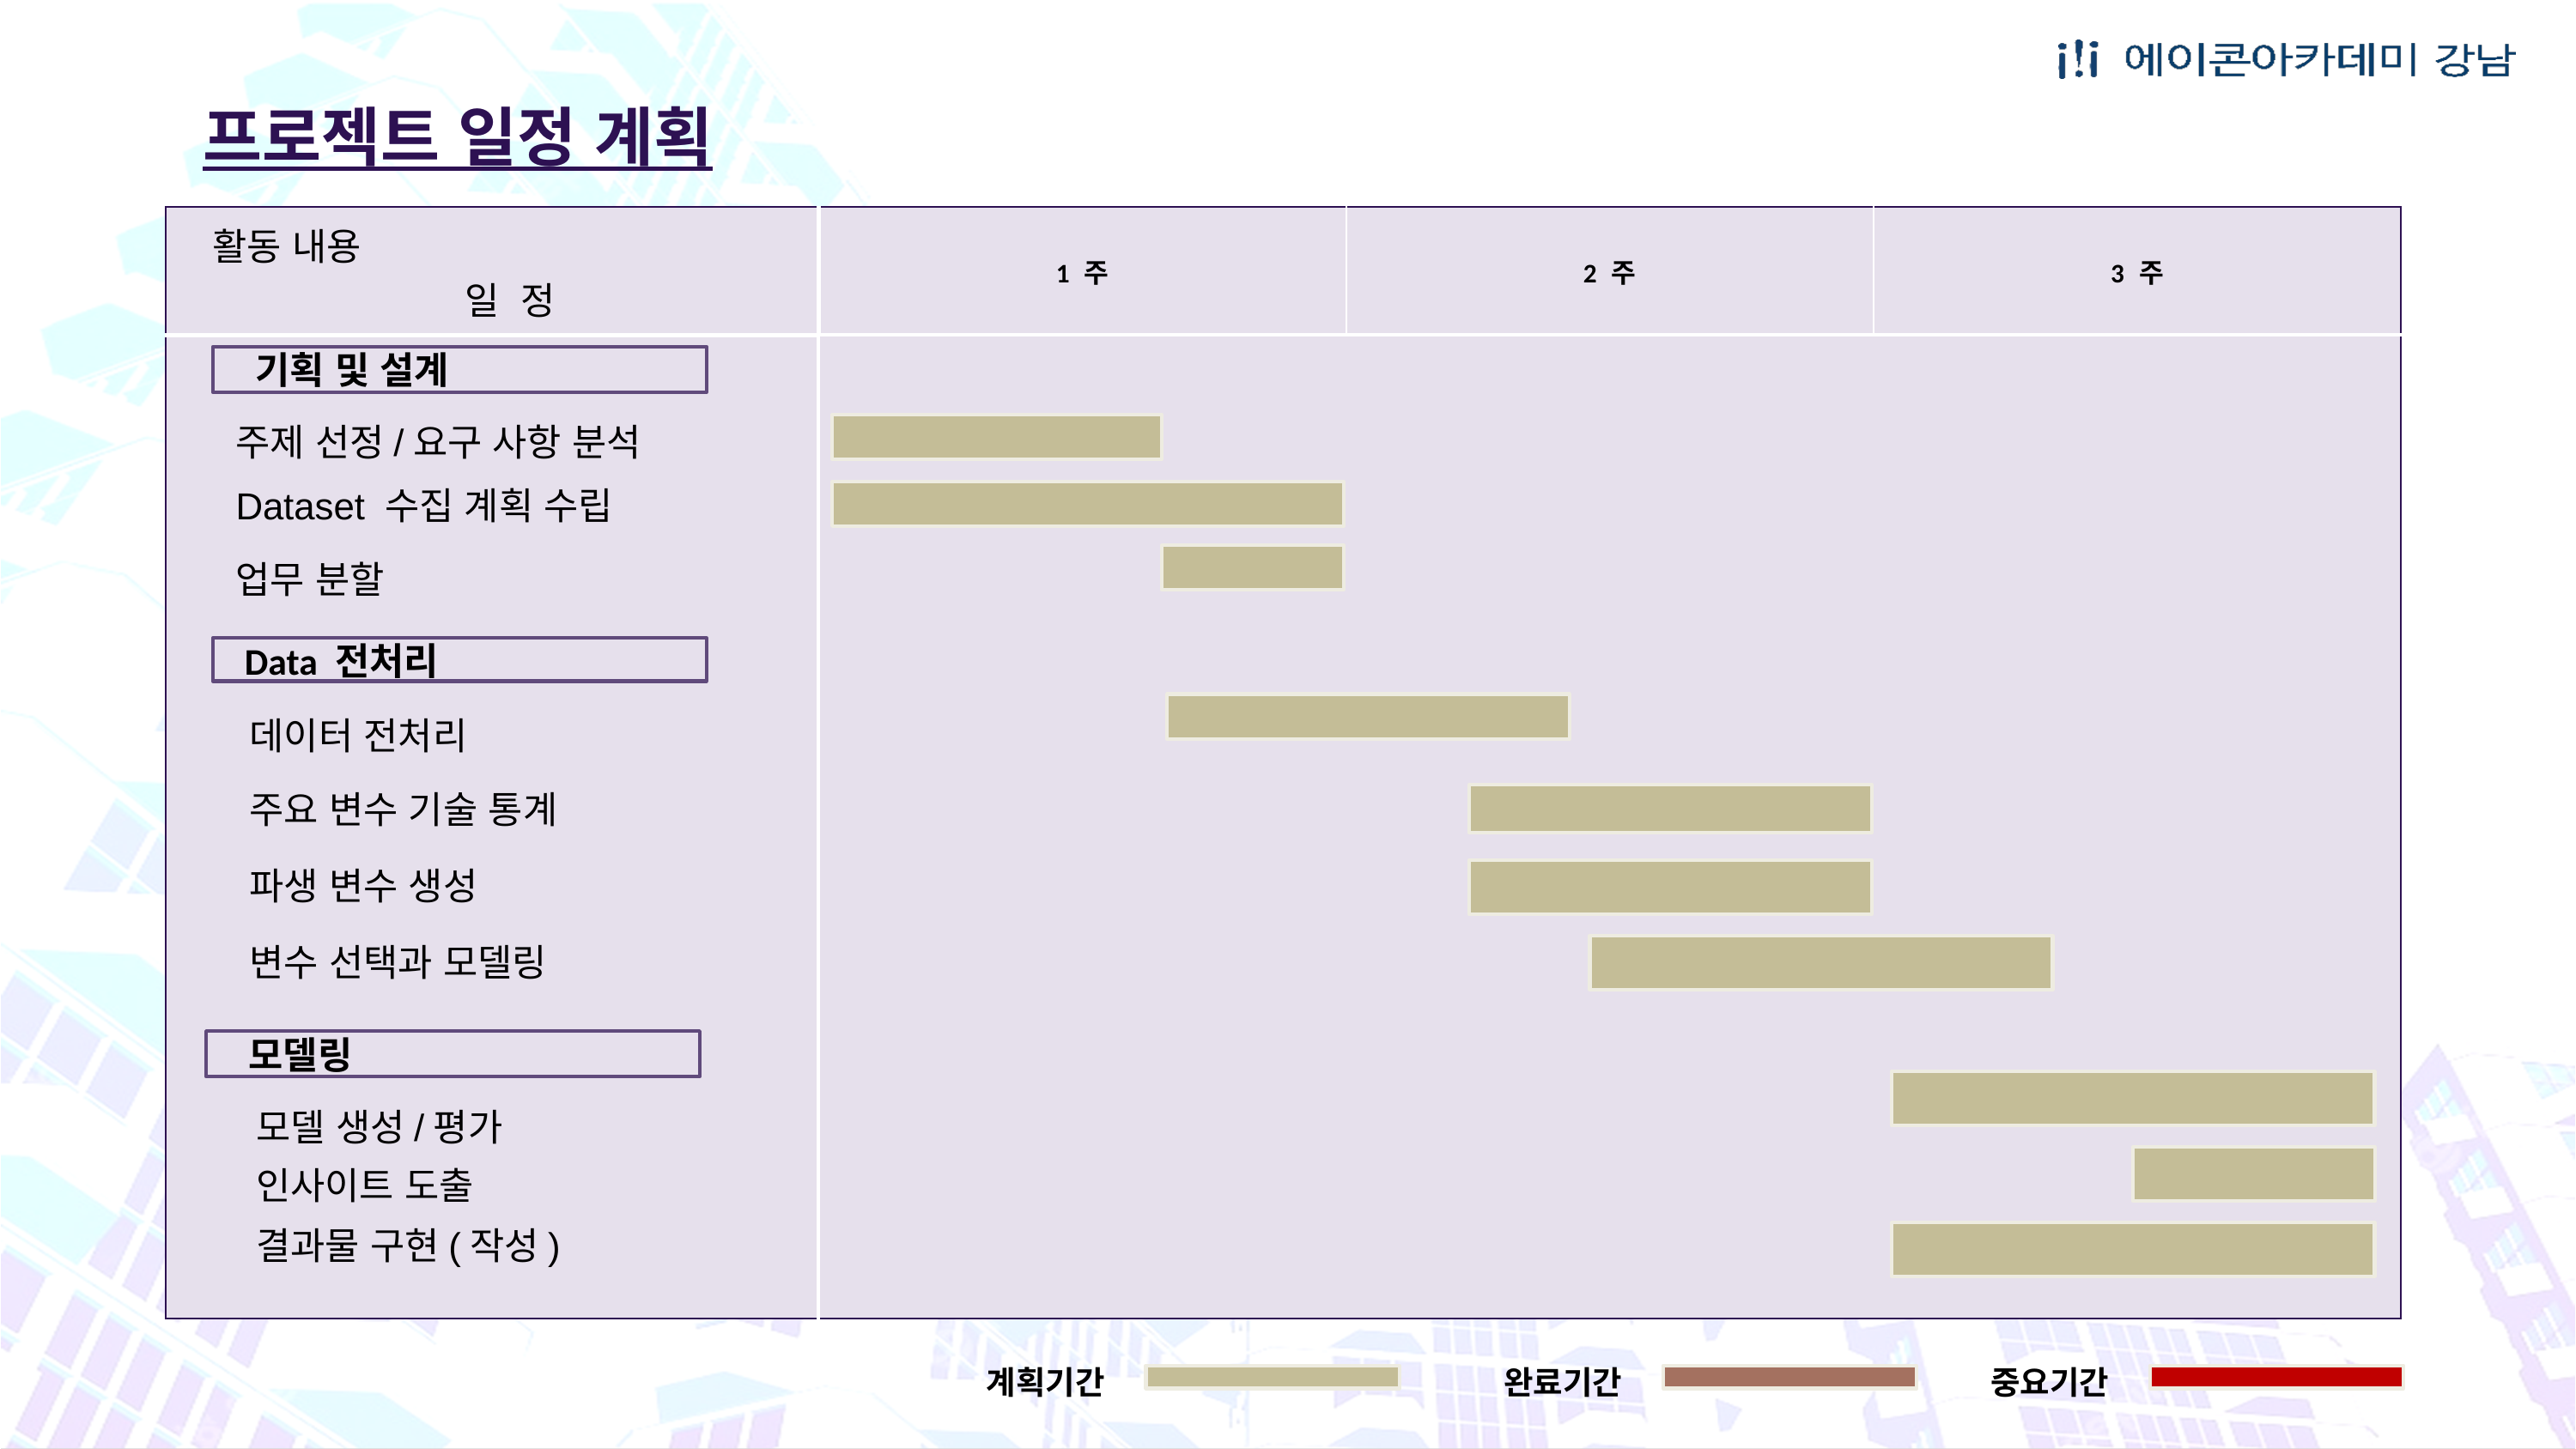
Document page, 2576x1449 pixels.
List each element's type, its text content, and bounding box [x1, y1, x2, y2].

text_box Dataset 수집 계획 수립 [212, 476, 725, 539]
text_box [1467, 783, 1874, 834]
text_box [1165, 692, 1571, 741]
table_header 3 주 [1874, 208, 2400, 333]
text_box 업무 분할 [212, 544, 700, 613]
text_box 파생 변수 생성 [226, 851, 714, 919]
text_box [1588, 934, 2055, 991]
text_box 모델링 [204, 1029, 702, 1078]
text_box [830, 413, 1163, 461]
text_box 프로젝트 일정 계획 [179, 85, 737, 186]
table_cell [167, 337, 817, 1318]
text_box 완료기간 [1480, 1350, 1704, 1412]
text_box [2191, 1364, 2405, 1391]
text_box 인사이트 도출 [233, 1149, 720, 1219]
text_box [1890, 1221, 2377, 1278]
text_box 결과물 구현(작성) [233, 1219, 720, 1280]
text_box 주제 선정/요구 사항 분석 [212, 407, 785, 476]
text_box 계획기간 [963, 1350, 1187, 1412]
text_box [1467, 858, 1874, 916]
text_box [2131, 1145, 2377, 1203]
picture [0, 0, 2576, 1449]
text_box 데이터 전처리 [226, 700, 714, 770]
text_box Data 전처리 [211, 636, 708, 683]
text_box 변수 선택과 모델링 [226, 926, 714, 996]
text_box [830, 480, 1346, 528]
text_box 주요 변수 기술 통계 [226, 774, 714, 843]
text_box [1187, 1364, 1401, 1391]
text_box 모델 생성/평가 [233, 1092, 700, 1149]
text_box [1890, 1070, 2377, 1127]
text_box 중요기간 [1967, 1350, 2191, 1412]
table_header 활동 내용 일 정 [167, 208, 817, 333]
text_box [1704, 1364, 1918, 1391]
table_cell [820, 336, 2400, 1318]
table_header 1 주 [821, 208, 1346, 333]
text_box [1160, 543, 1346, 591]
table_header 2 주 [1347, 208, 1873, 333]
text_box 기획 및 설계 [211, 345, 708, 394]
